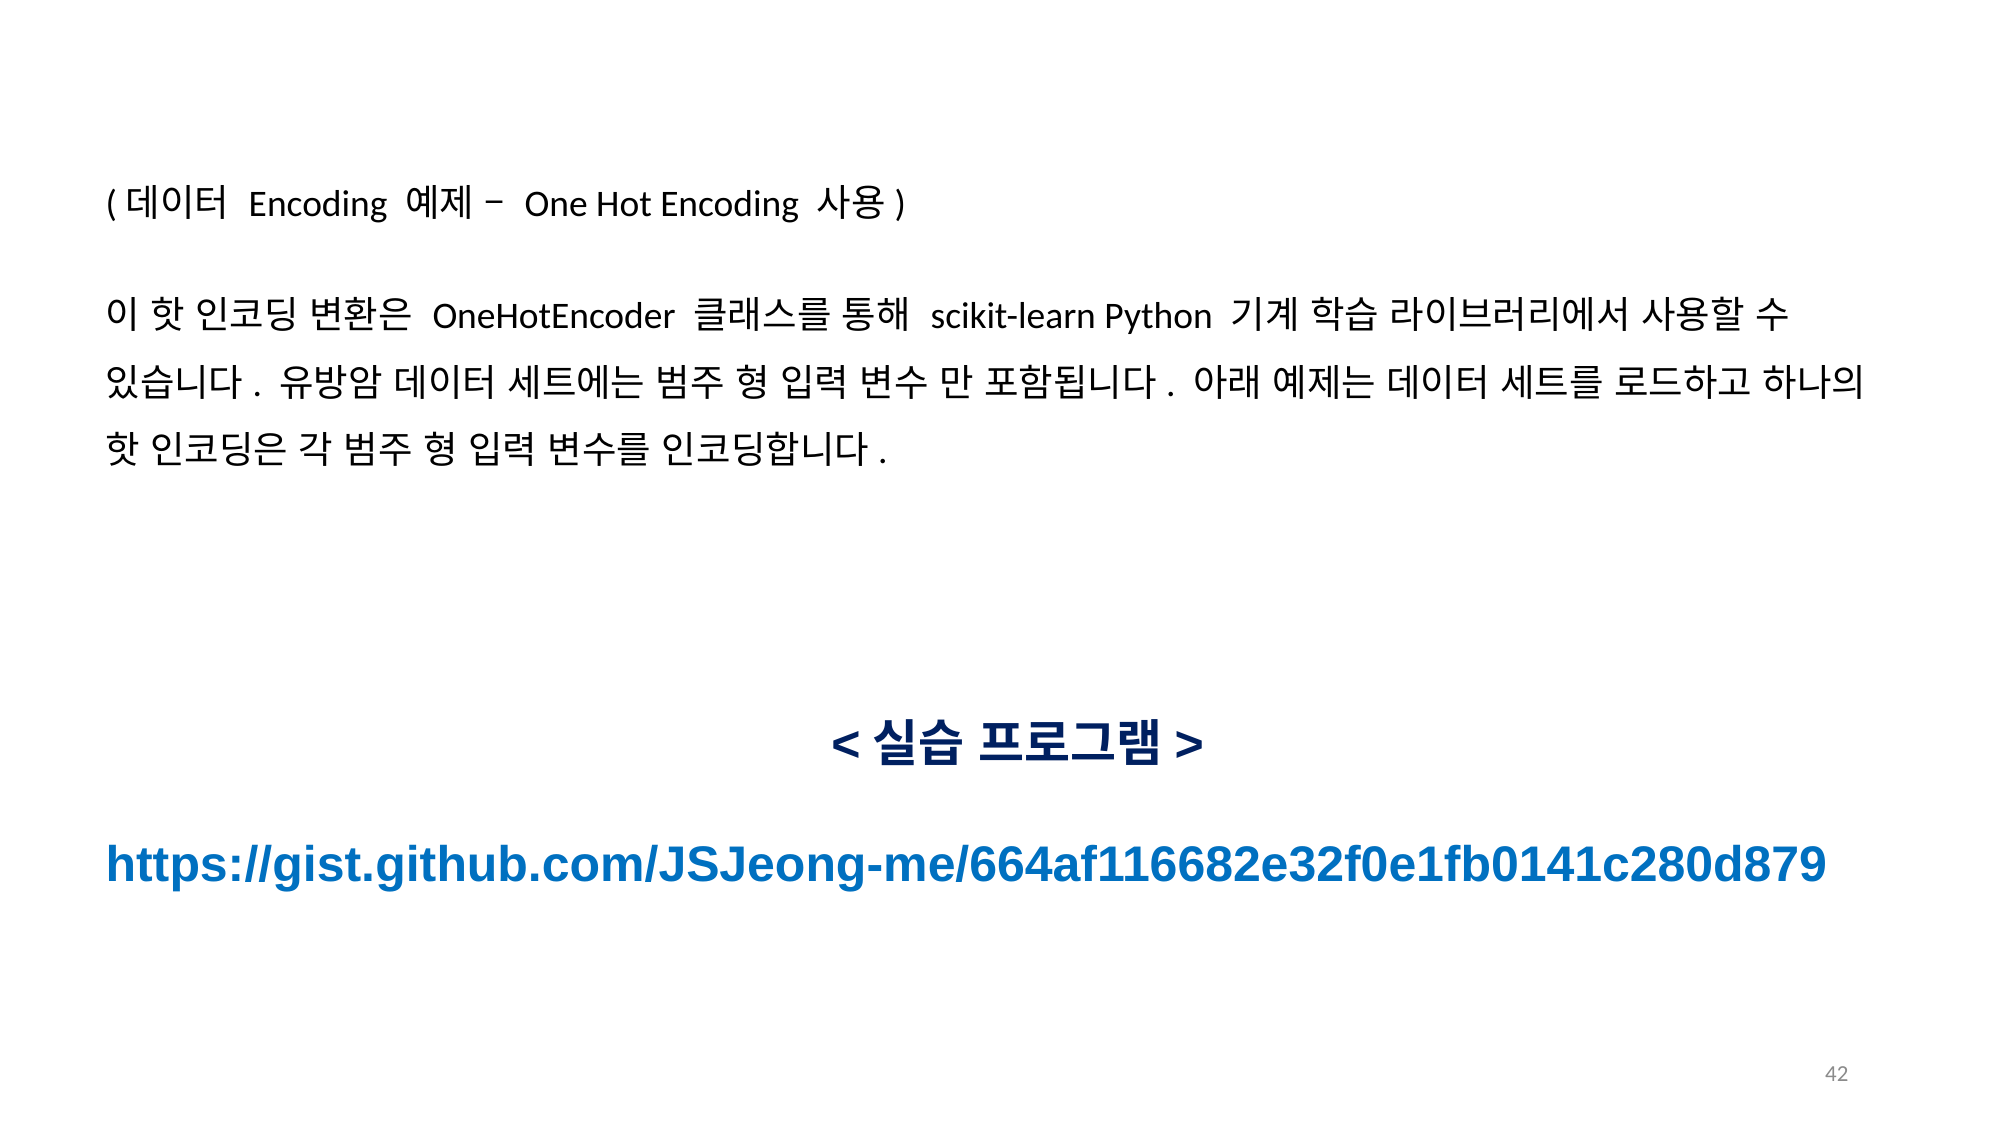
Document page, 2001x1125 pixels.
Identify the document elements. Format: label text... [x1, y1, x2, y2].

slide_number 41 [1413, 1042, 1864, 1103]
text_box (데이터 Encoding 예제 – One Hot Encoding 사용) 이 핫 인코딩 변환은 OneHotEncoder 클래스를 통해 scikit-learn Python 기계 학습 라이브러리에서 사용할 수 있습니다. 유방암 데이터 세트에는 범주 형 입력 변수 만 포함됩니다. 아래 예제는 데이터 세트를 로드하고 하나의 핫 인코딩은 각 범주 형 입력 변수를 인코딩합니다. [90, 171, 1903, 479]
text_box <실습 프로그램> https://gist.github.com/JSJeong-me/664af116682e32f0e1fb0141c280d879 [90, 704, 1945, 899]
